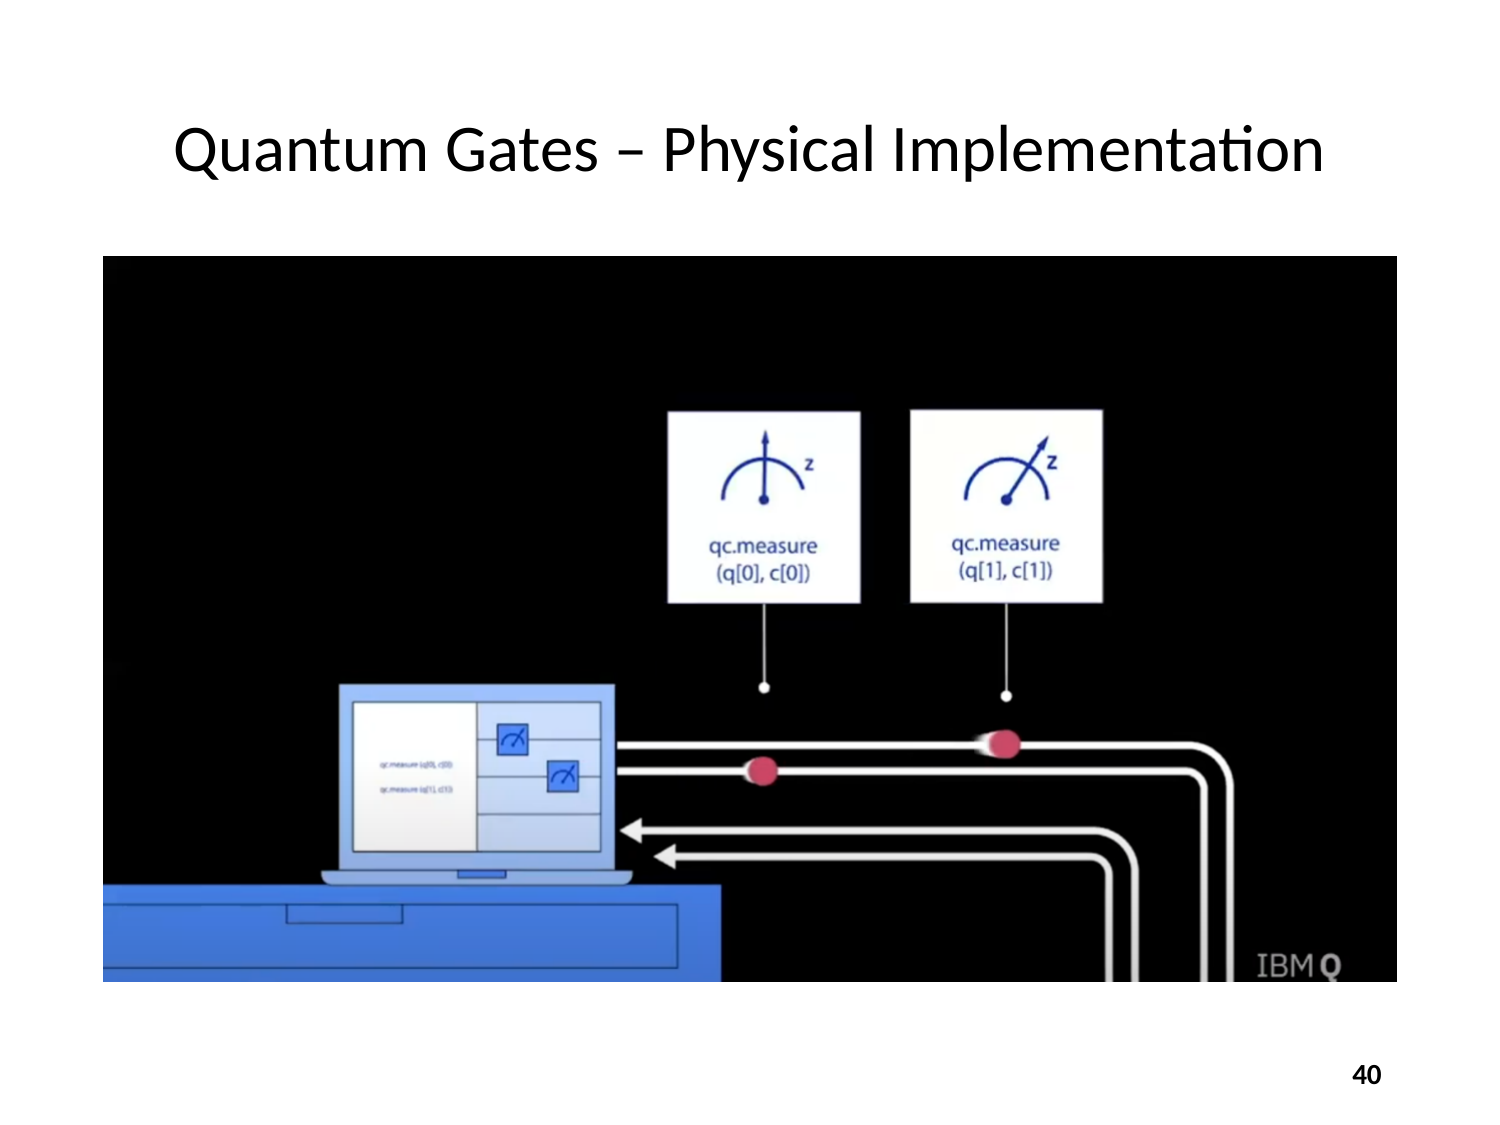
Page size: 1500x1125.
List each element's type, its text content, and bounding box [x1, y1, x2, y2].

picture [103, 256, 1397, 982]
title Quantum Gates – Physical Implementation [103, 59, 1397, 241]
slide_number 40 [1059, 1042, 1397, 1103]
